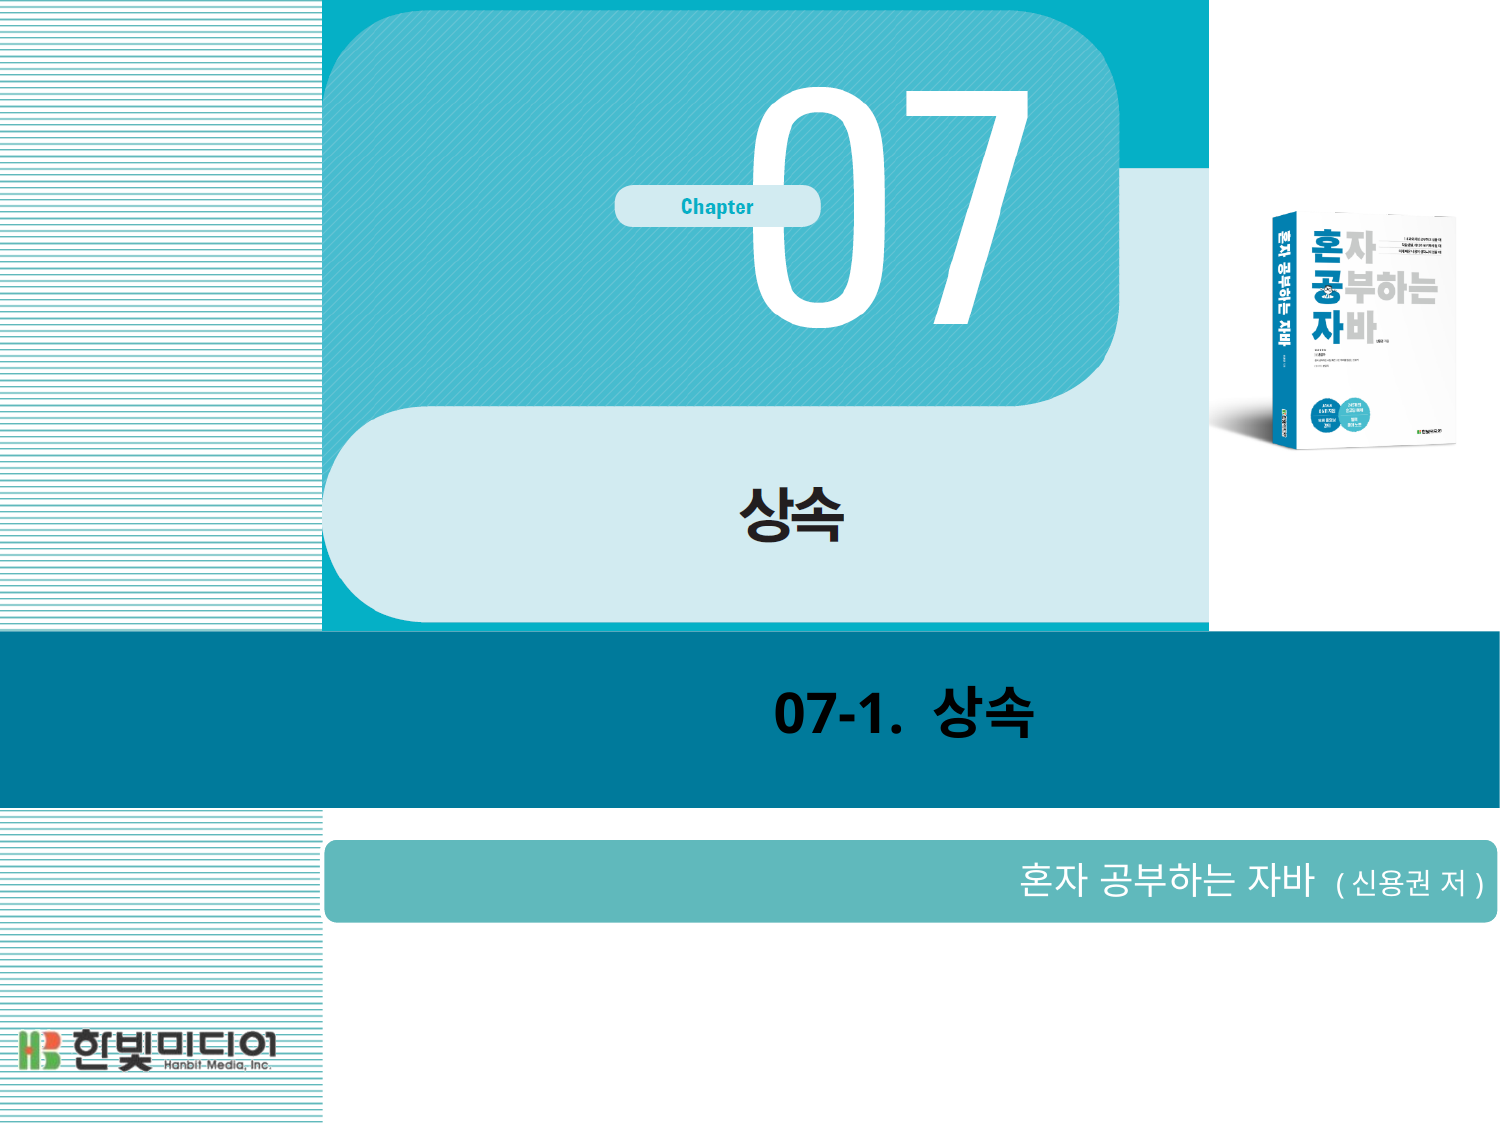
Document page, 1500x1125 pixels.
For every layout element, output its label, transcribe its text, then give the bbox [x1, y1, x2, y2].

text_box [0, 631, 1500, 808]
text_box [0, 808, 323, 1124]
text_box [0, 0, 318, 631]
title 07-1. 상속 [237, 670, 1500, 808]
text_box 혼자 공부하는 자바 (신용권 저) [316, 849, 1499, 910]
picture [5, 1005, 290, 1095]
text_box [322, 837, 1500, 925]
picture [321, 0, 1500, 631]
